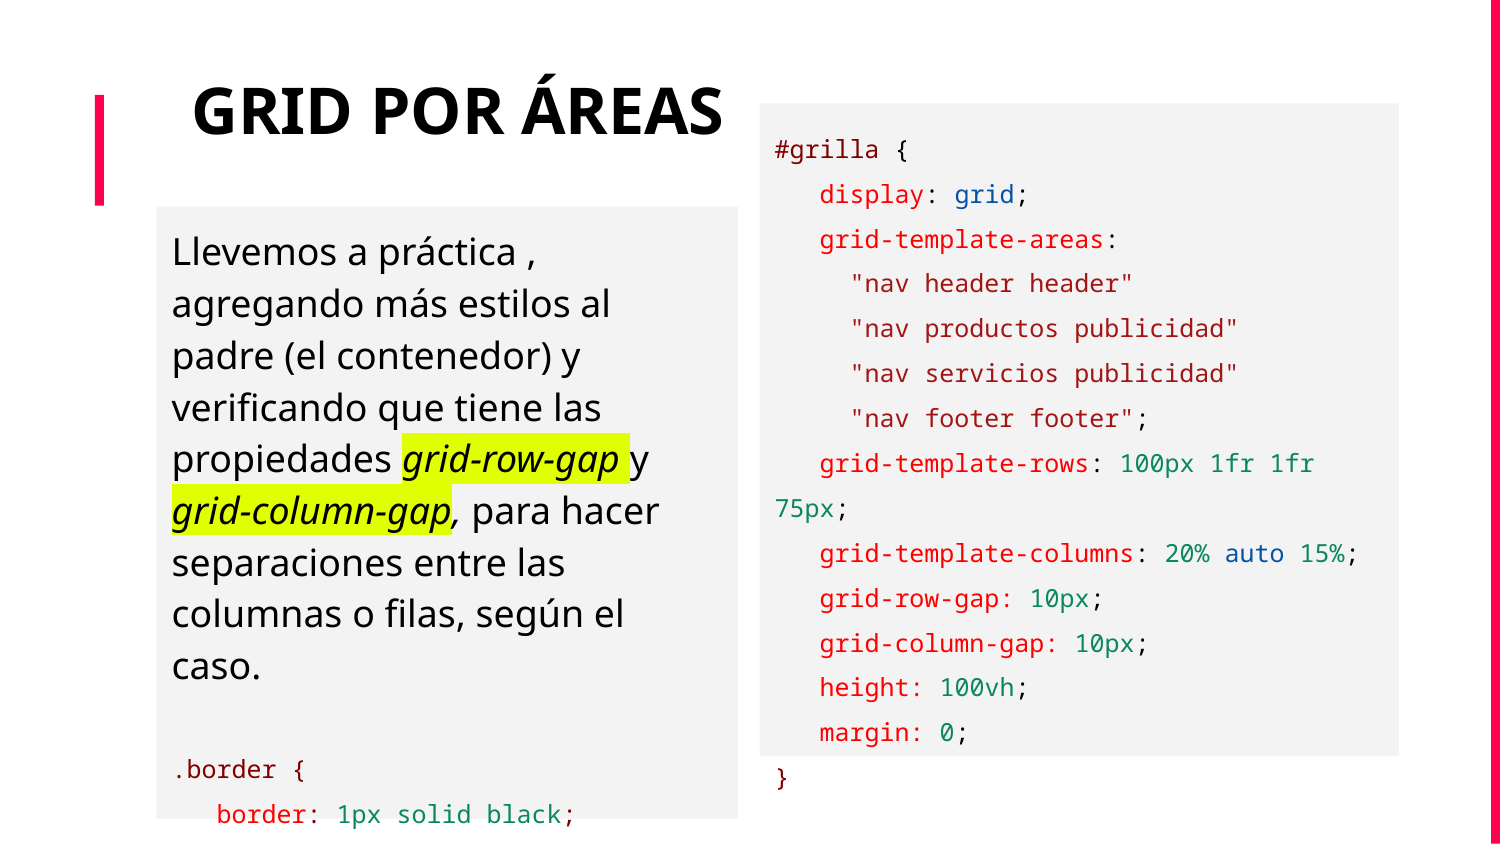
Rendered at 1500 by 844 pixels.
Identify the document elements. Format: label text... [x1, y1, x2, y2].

text_box GRID POR ÁREAS [176, 43, 1466, 158]
text_box Llevemos a práctica , agregando más estilos al padre (el contenedor) y verificando que tiene las propiedades grid-row-gap y grid-column-gap, para hacer separaciones entre las columnas o filas, según el caso. .border { border: 1px solid black; background-color: yellow; } [156, 206, 738, 819]
text_box #grilla { display: grid; grid-template-areas: "nav header header" "nav productos publicidad" "nav servicios publicidad" "nav footer footer"; grid-template-rows: 100px 1fr 1fr 75px; grid-template-columns: 20% auto 15%; grid-row-gap: 10px; grid-column-gap: 10px; height: 100vh; margin: 0; } [759, 103, 1400, 757]
